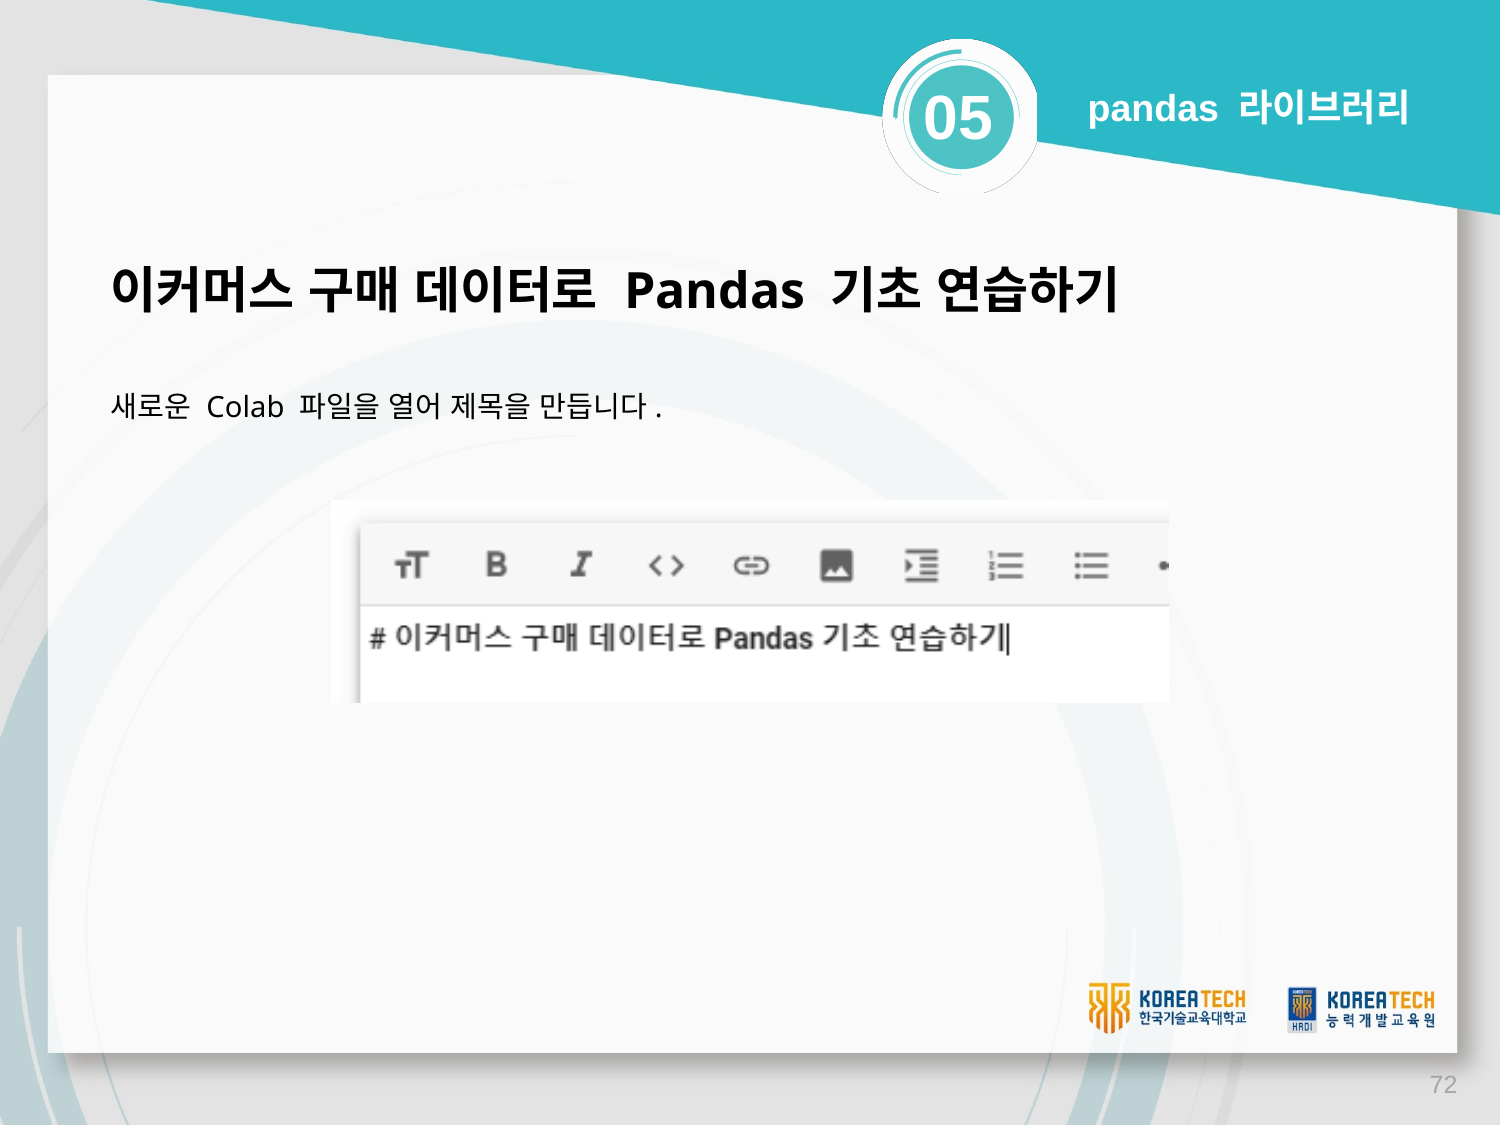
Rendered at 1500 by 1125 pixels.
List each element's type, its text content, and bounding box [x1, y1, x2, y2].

picture [0, 0, 1500, 1125]
text_box 이커머스 구매 데이터로 Pandas 기초 연습하기 새로운 Colab 파일을 열어 제목을 만듭니다. [95, 221, 1389, 941]
slide_number 72 [1225, 1053, 1473, 1114]
text_box pandas 라이브러리 [1054, 53, 1445, 161]
